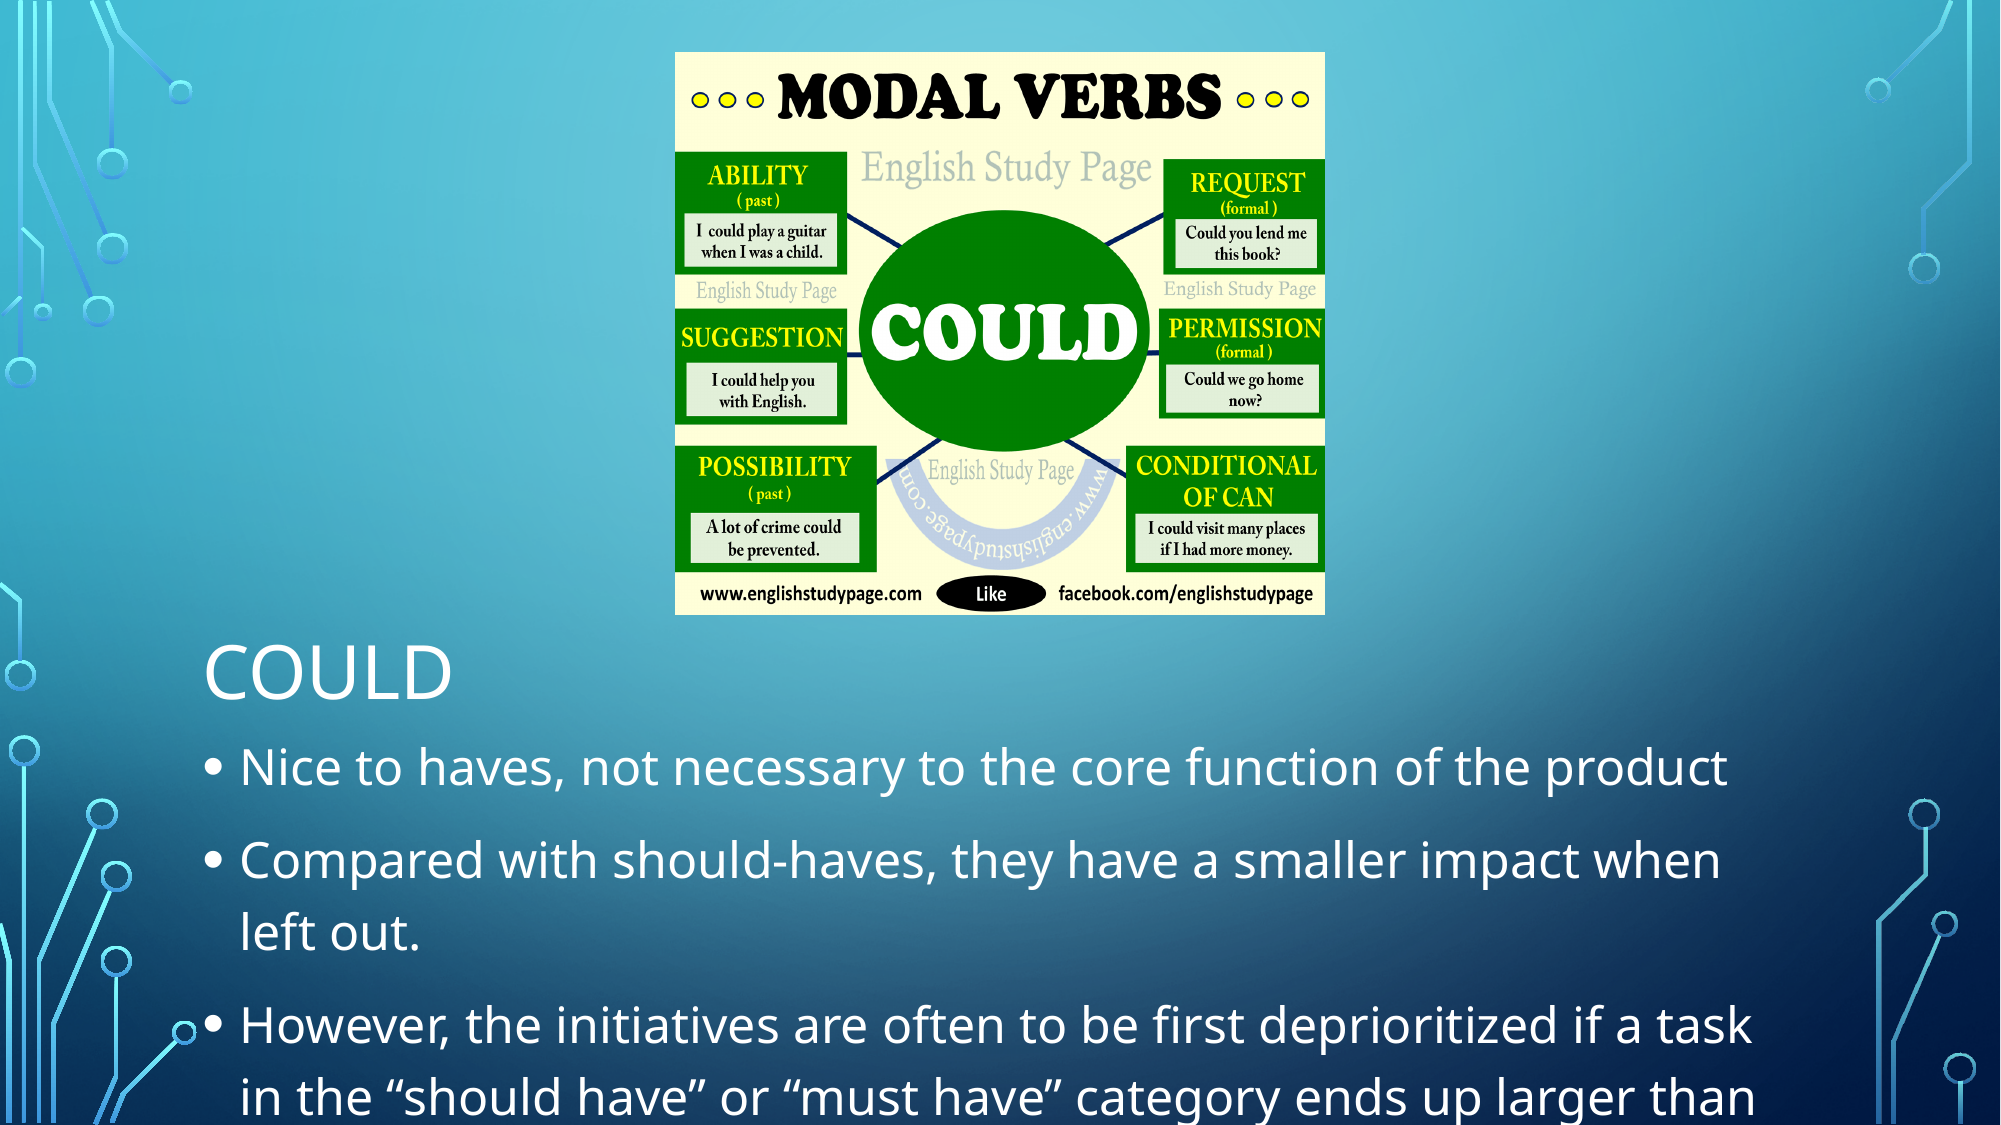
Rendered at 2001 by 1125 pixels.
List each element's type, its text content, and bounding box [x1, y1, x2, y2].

list Nice to haves, not necessary to the core function of the product Compared with should-haves, they have a smaller impact when left out. However, the initiatives are often to be first deprioritized if a task in the “should have” or “must have” category ends up larger than expected. [187, 716, 1813, 1071]
title COULD [187, 553, 1813, 716]
picture [675, 52, 1325, 615]
